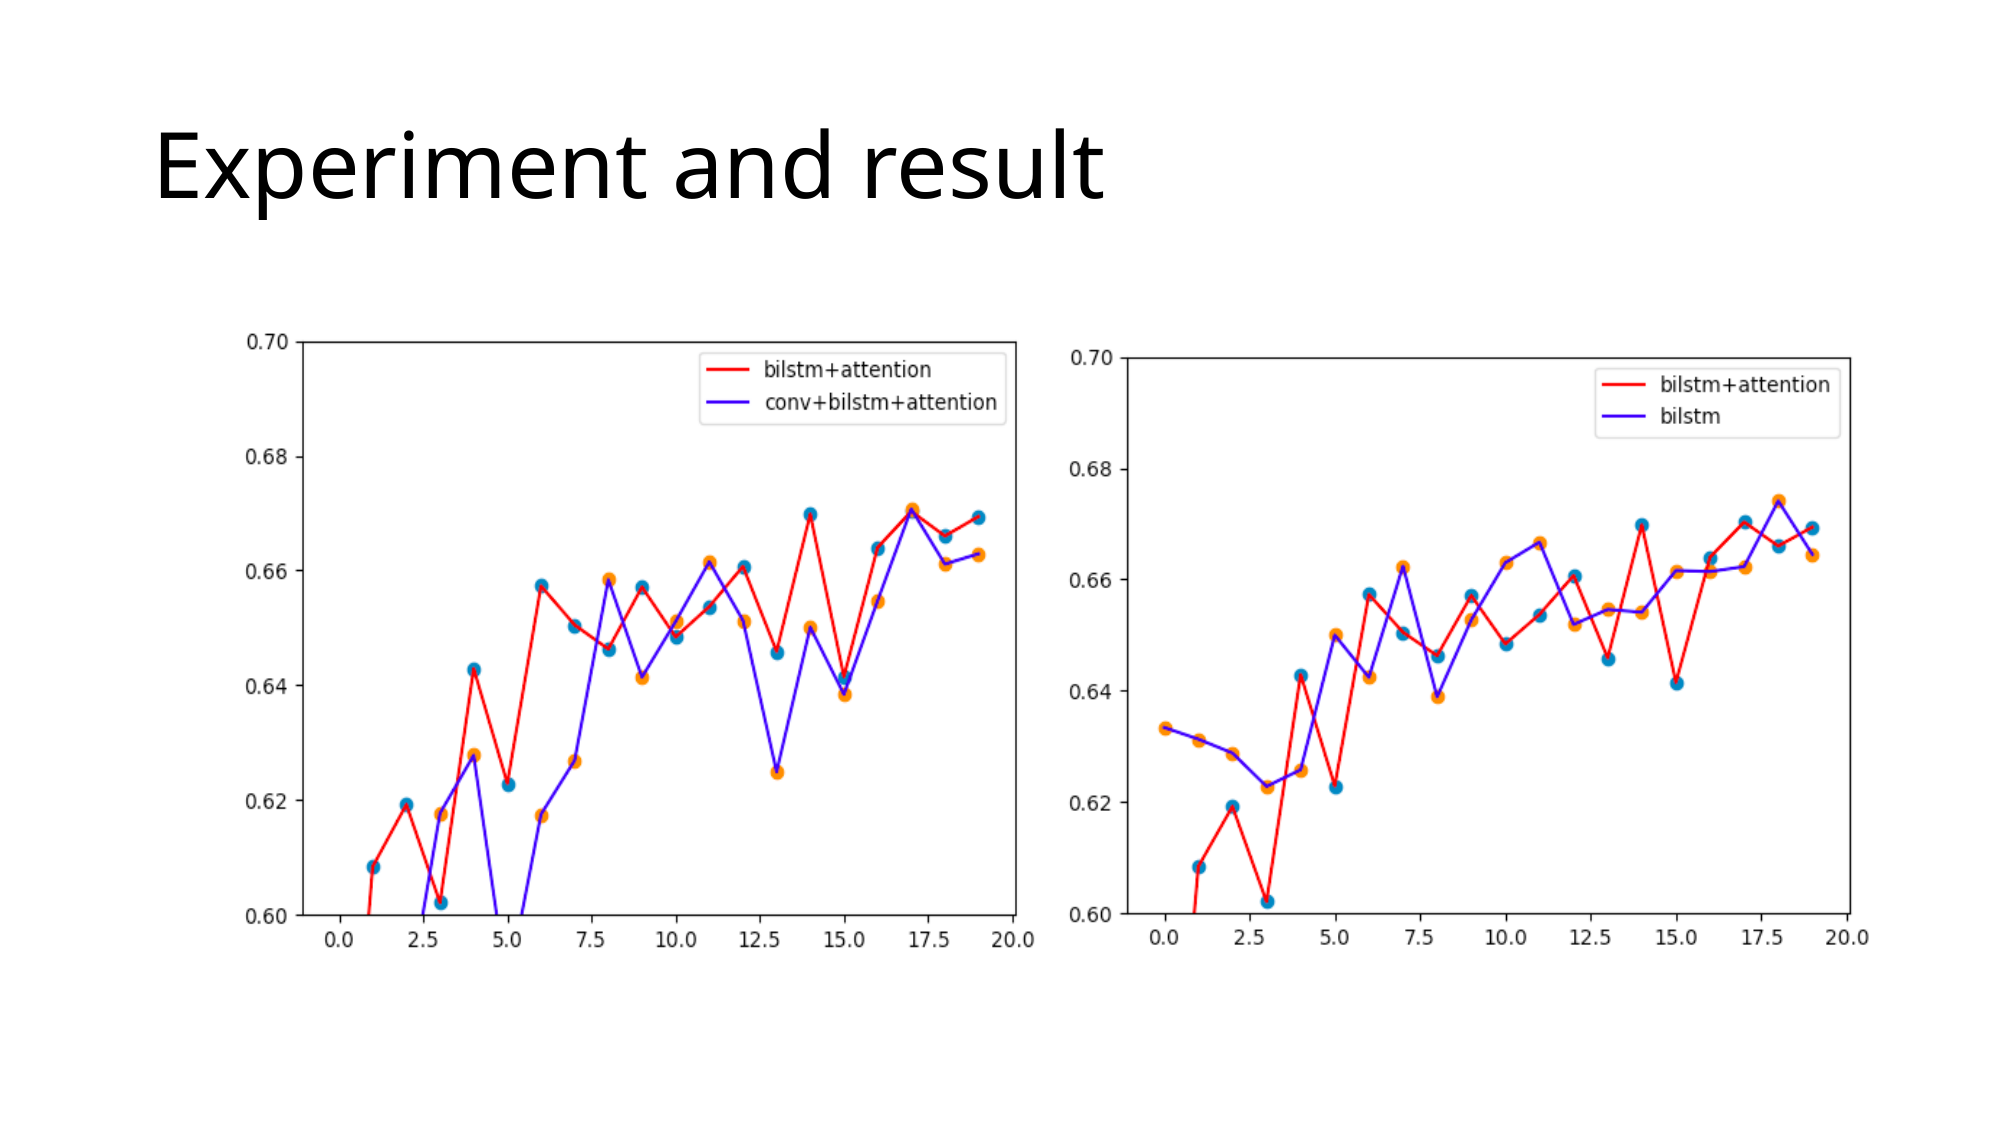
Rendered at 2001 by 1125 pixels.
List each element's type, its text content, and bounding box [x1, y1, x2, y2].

picture [235, 320, 1050, 966]
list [1049, 320, 1895, 972]
title Experiment and result [137, 59, 1863, 278]
